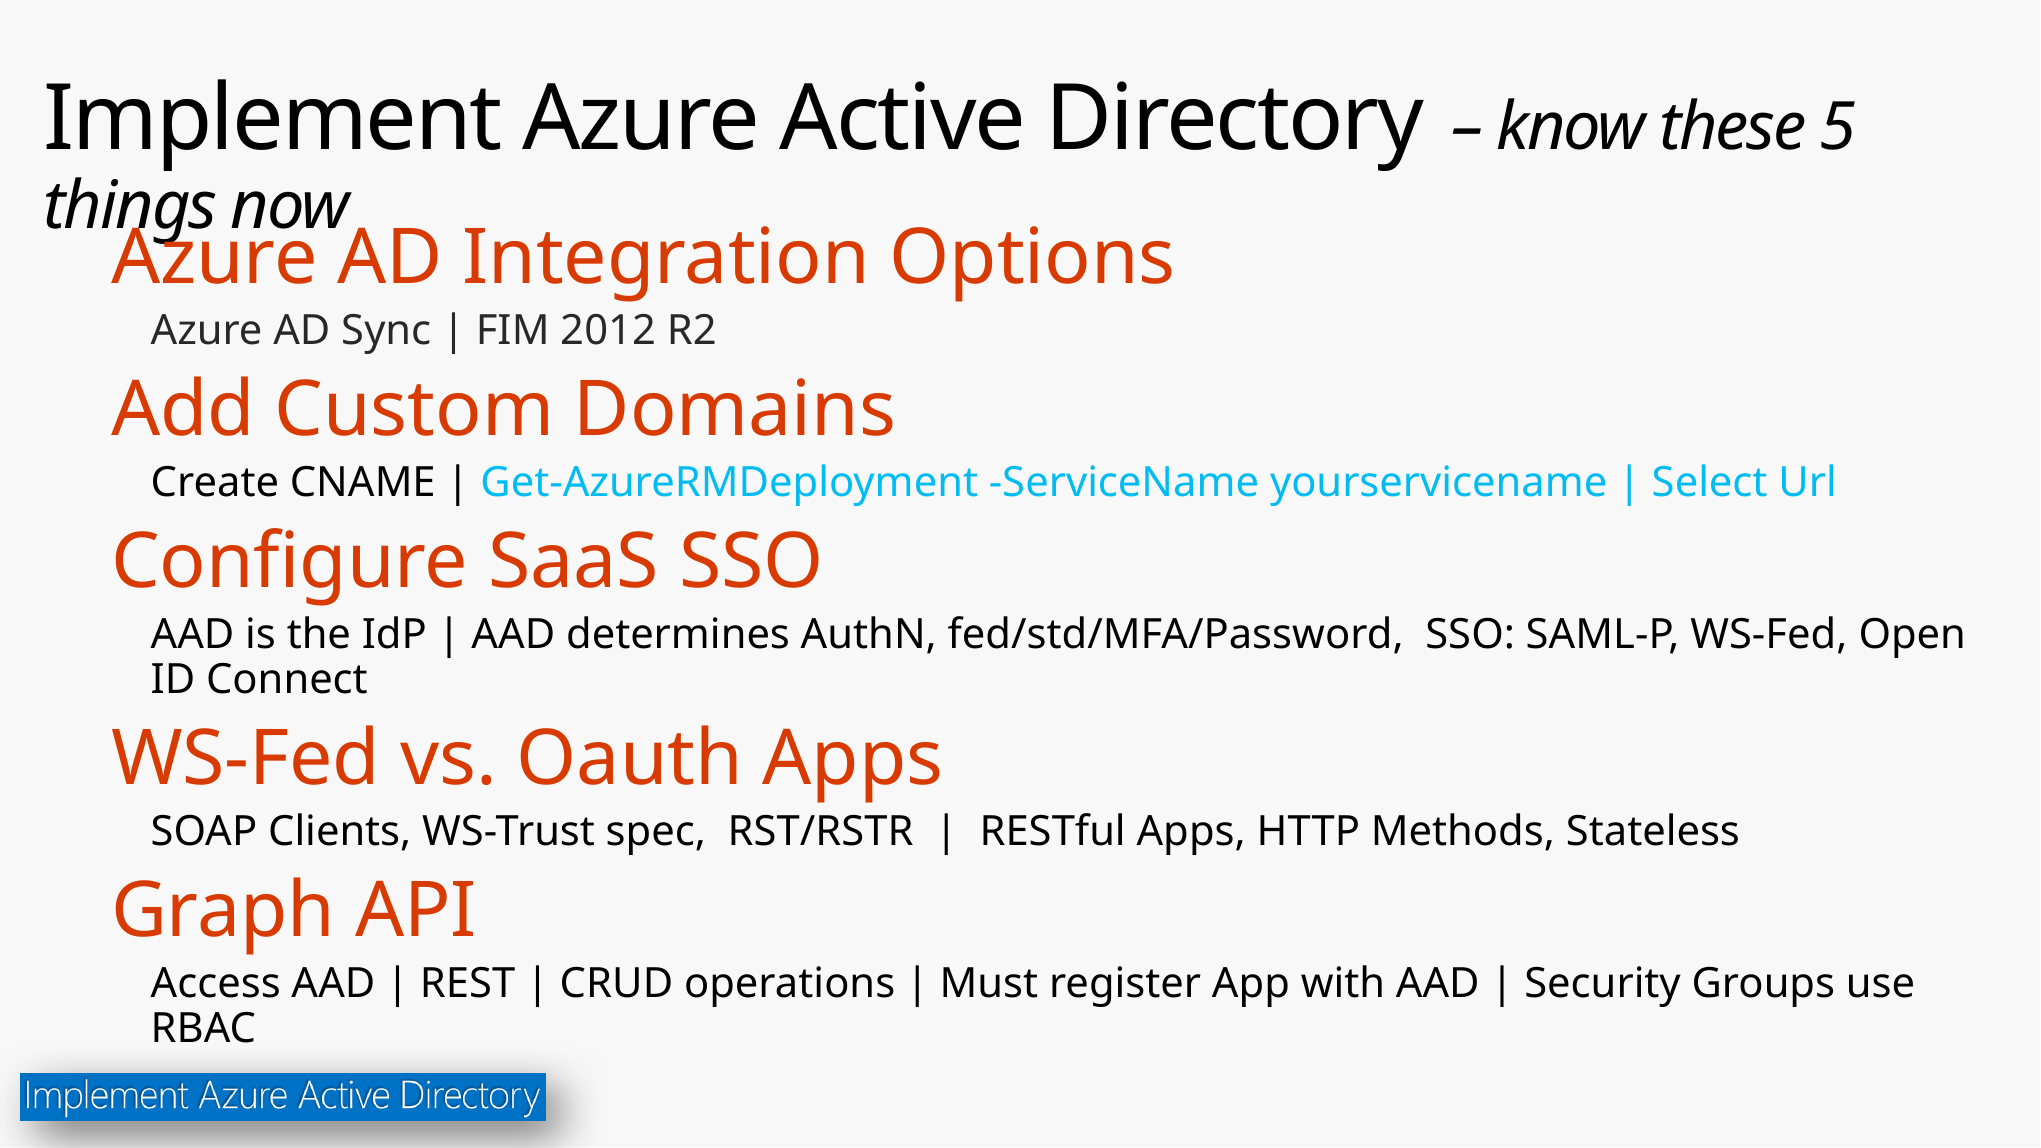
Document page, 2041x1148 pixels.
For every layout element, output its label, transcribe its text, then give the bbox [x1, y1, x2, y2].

picture [19, 1073, 546, 1121]
title Implement Azure Active Directory – know these 5 things now [20, 48, 1996, 199]
list Azure AD Integration Options Azure AD Sync | FIM 2012 R2 Add Custom Domains Create CNAME | Get-AzureRMDeployment -ServiceName yourservicename | Select Url Configure SaaS SSO AAD is the IdP | AAD determines AuthN, fed/std/MFA/Password, SSO: SAML-P, WS-Fed, Open ID Connect WS-Fed vs. Oauth Apps SOAP Clients, WS-Trust spec, RST/RSTR | RESTful Apps, HTTP Methods, Stateless Graph API Access AAD | REST | CRUD operations | Must register App with AAD | Security Groups use RBAC [87, 201, 1996, 1106]
